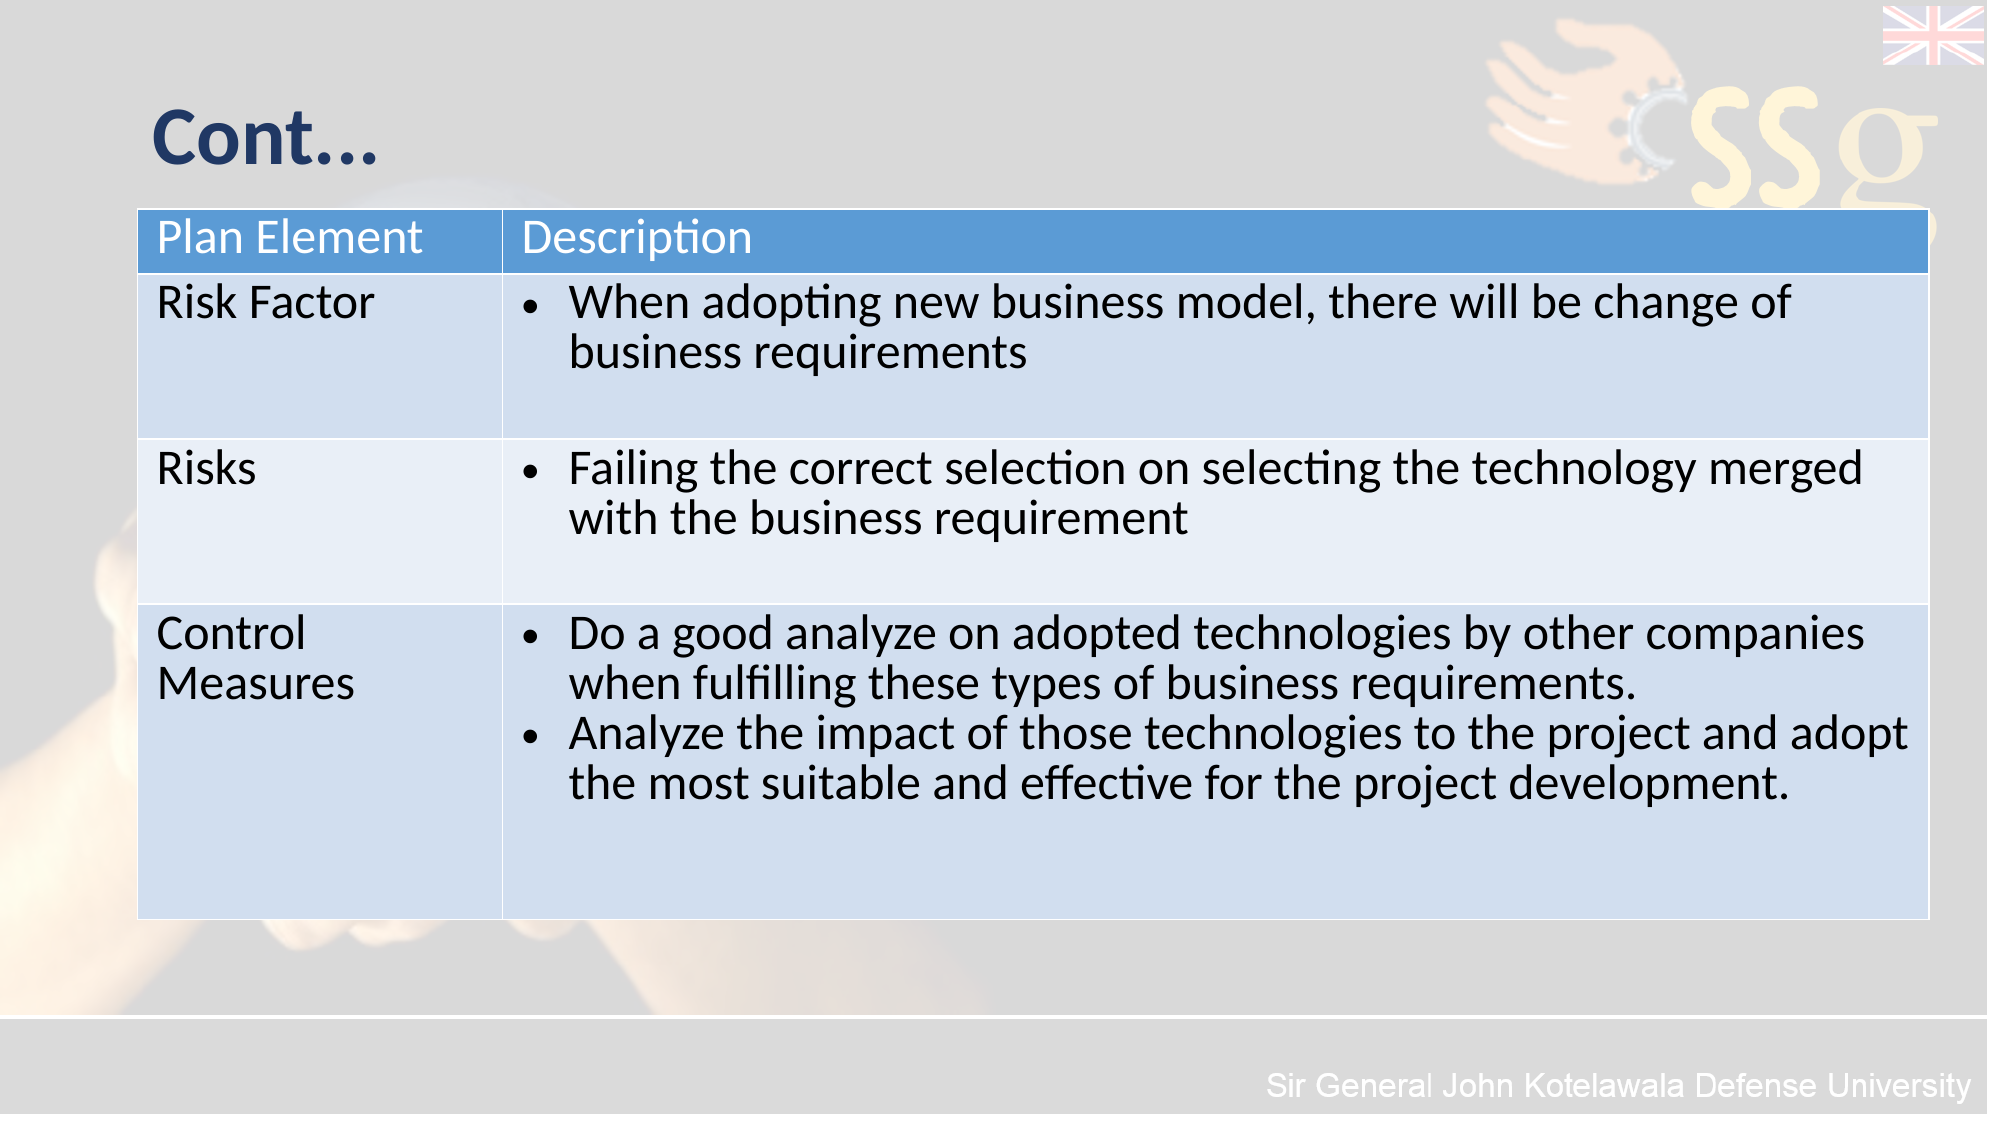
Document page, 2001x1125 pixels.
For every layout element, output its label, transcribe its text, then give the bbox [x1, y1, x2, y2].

table_cell Risks [138, 440, 502, 603]
table_cell Risk Factor [138, 275, 502, 438]
table_header Plan Element [138, 210, 502, 273]
table_cell Failing the correct selection on selecting the technology merged with the business requirement [503, 440, 1928, 603]
table_header Description [503, 210, 1928, 273]
table_cell Control Measures [138, 605, 502, 919]
table_cell When adopting new business model, there will be change of business requirements [503, 275, 1928, 438]
title Cont... [137, 28, 1863, 208]
table_cell Do a good analyze on adopted technologies by other companies when fulfilling these types of business requirements. Analyze the impact of those technologies to the project and adopt the most suitable and effective for the project development. [503, 605, 1928, 919]
